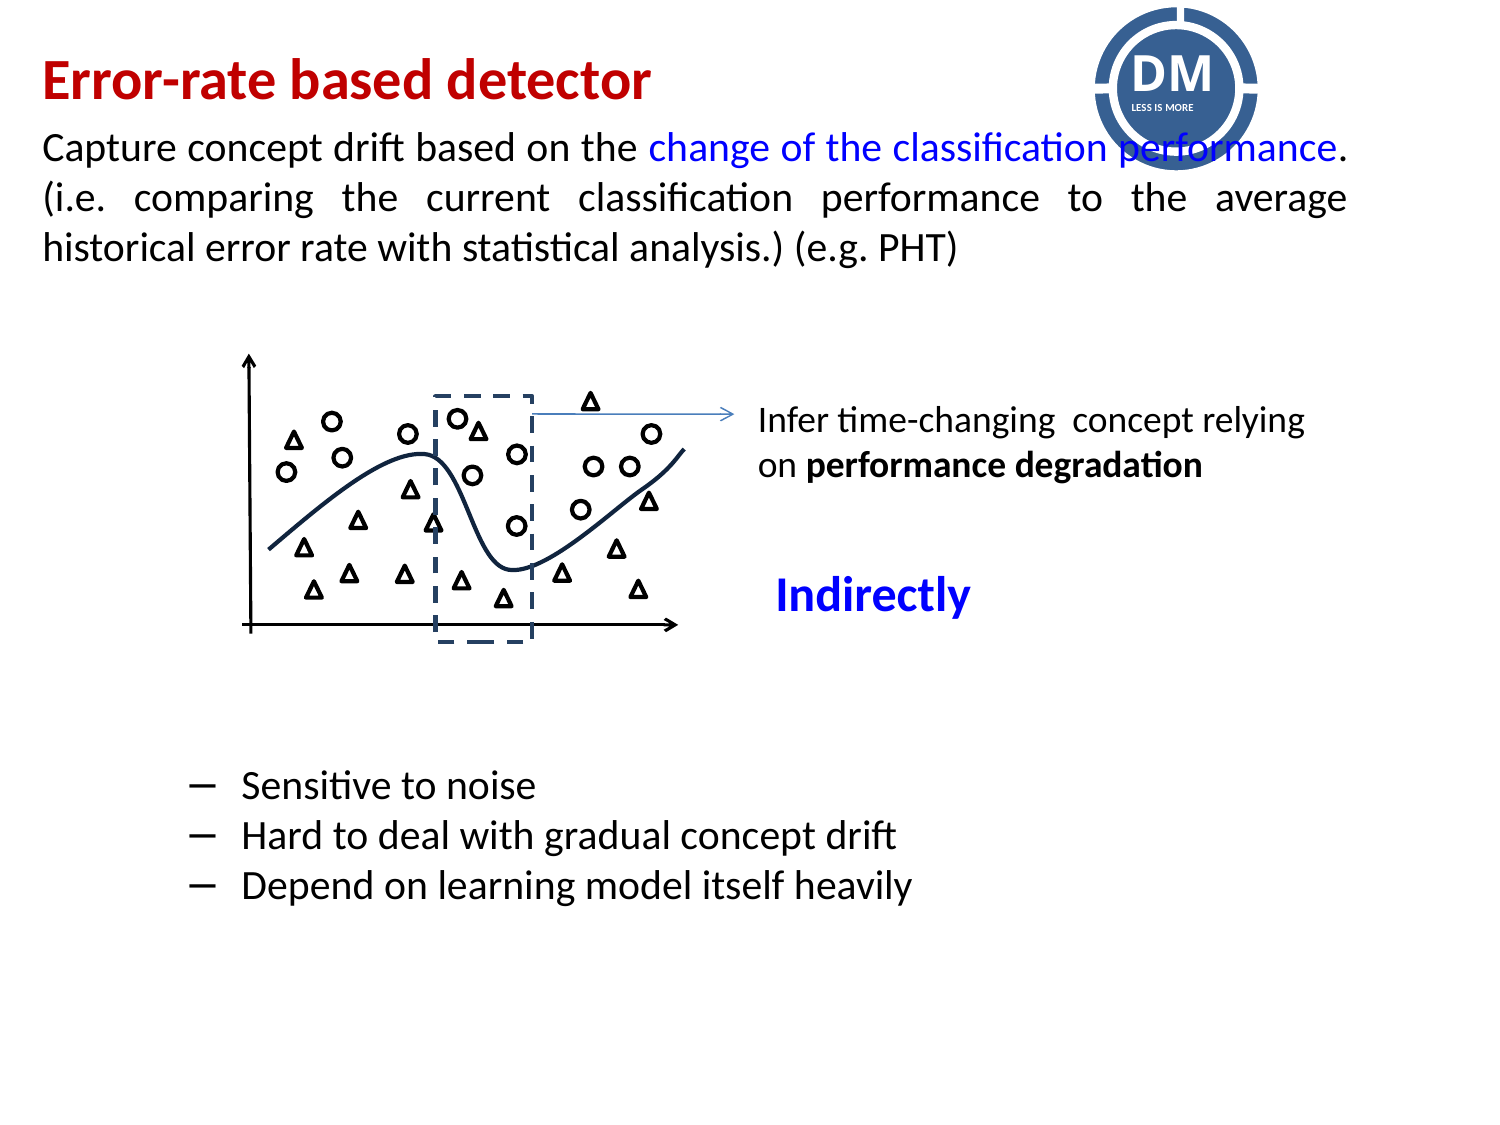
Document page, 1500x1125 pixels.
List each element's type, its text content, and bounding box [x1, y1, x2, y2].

text_box Infer time-changing concept relying on performance degradation [743, 387, 1337, 493]
text_box Indirectly [760, 554, 1034, 630]
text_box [241, 353, 679, 634]
text_box Sensitive to noise Hard to deal with gradual concept drift Depend on learning model itself heavily [170, 750, 1258, 916]
text_box Error-rate based detector Capture concept drift based on the change of the classification performance. (i.e. comparing the current classification performance to the average historical error rate with statistical analysis.) (e.g. PHT) [27, 33, 1363, 278]
